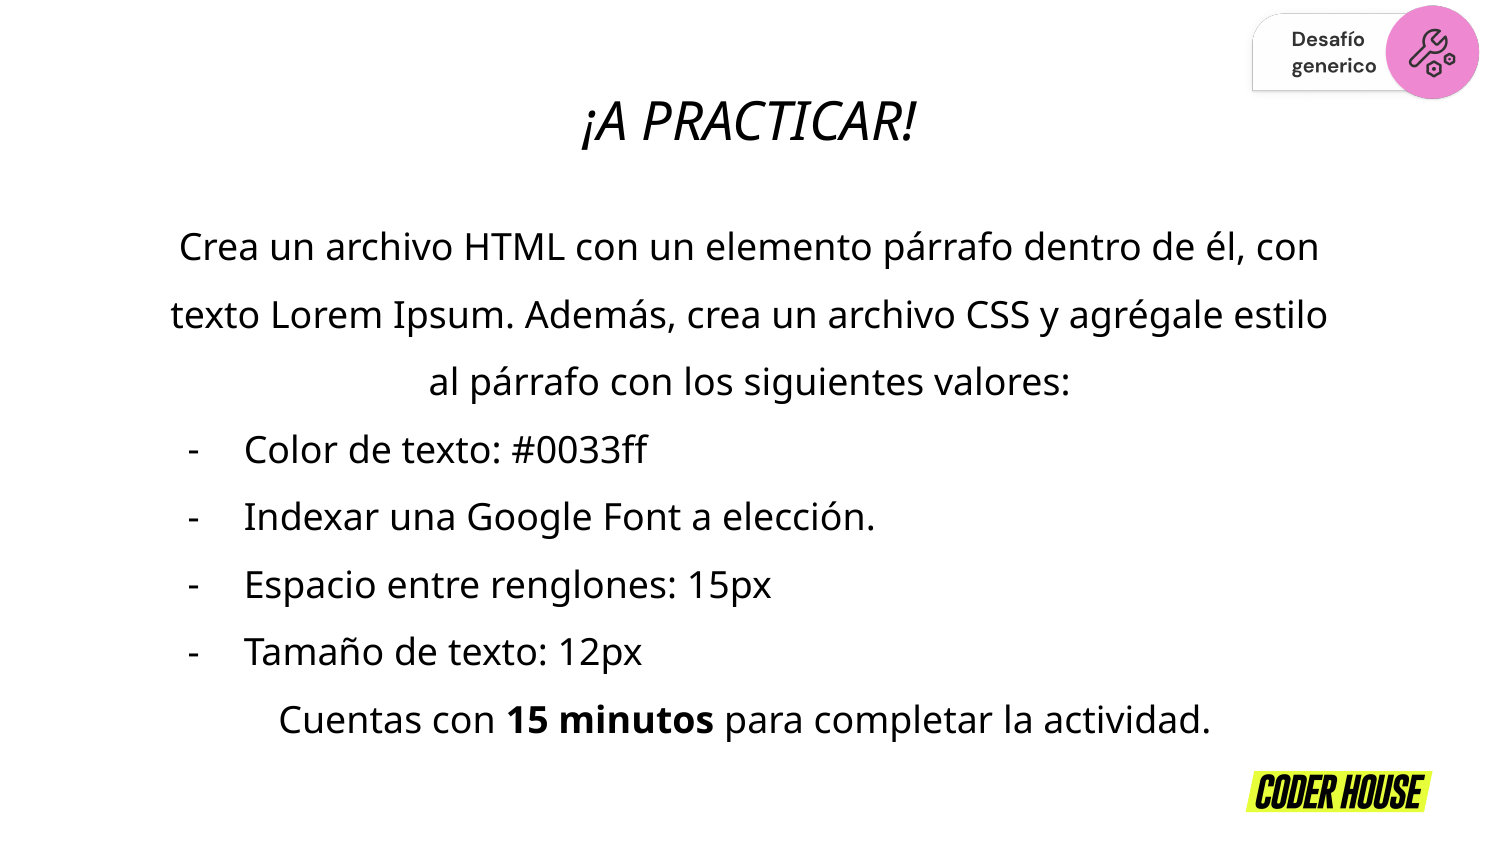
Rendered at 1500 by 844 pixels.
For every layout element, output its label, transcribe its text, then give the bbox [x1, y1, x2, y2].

picture [1241, 764, 1437, 819]
text_box ¡A PRACTICAR! [358, 71, 1142, 234]
text_box Crea un archivo HTML con un elemento párrafo dentro de él, con texto Lorem Ipsum. Además, crea un archivo CSS y agrégale estilo al párrafo con los siguientes valores: Color de texto: #0033ff Indexar una Google Font a elección. Espacio entre renglones: 15px Tamaño de texto: 12px Cuentas con 15 minutos para completar la actividad. [153, 273, 1346, 819]
picture [1231, 0, 1500, 106]
